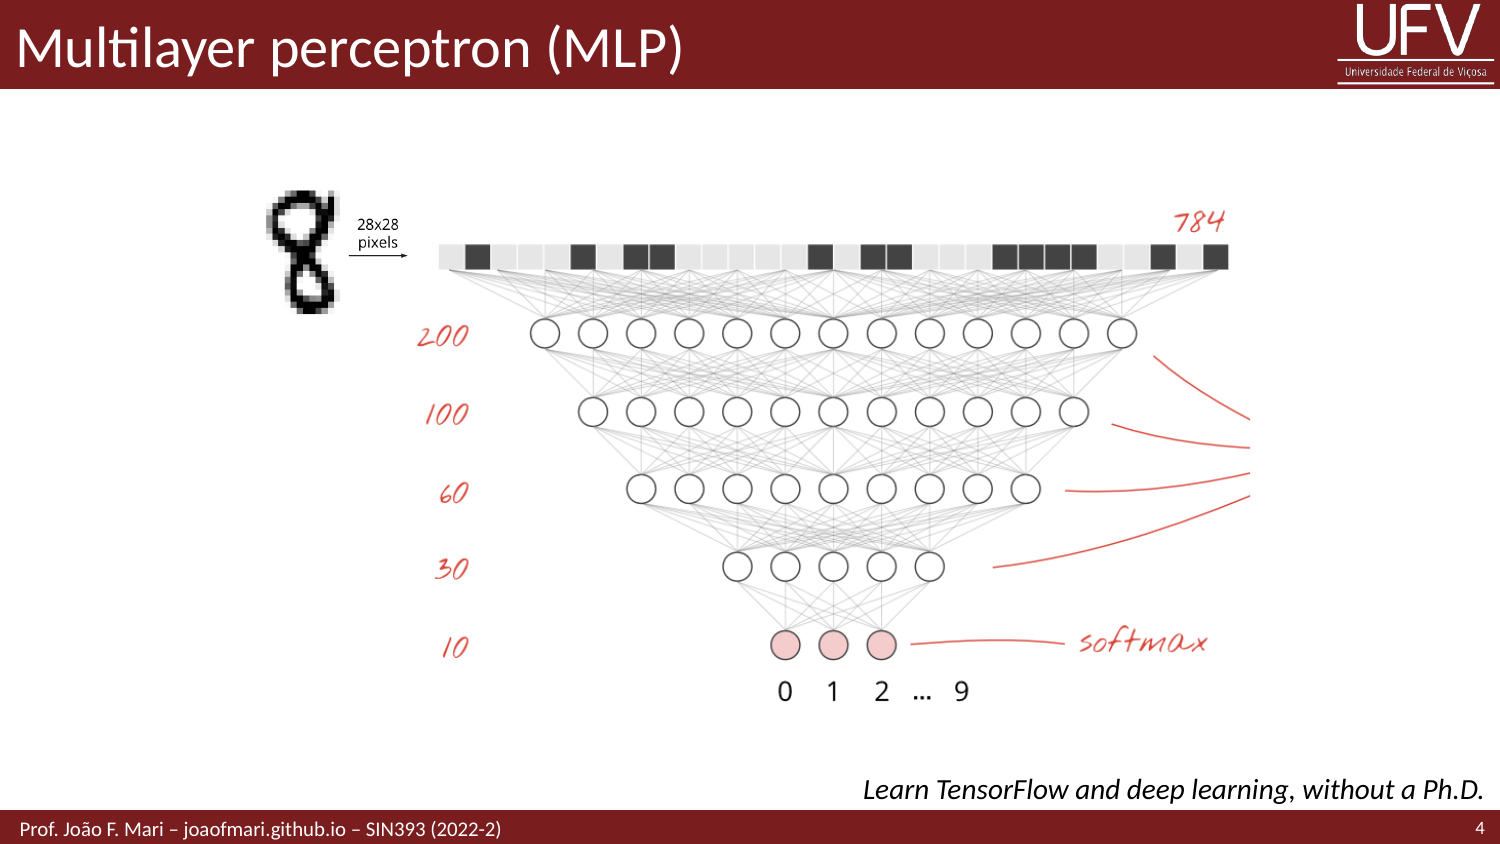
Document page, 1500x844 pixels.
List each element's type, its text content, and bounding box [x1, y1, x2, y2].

title Multilayer perceptron (MLP) [0, 0, 1500, 89]
footer Prof. João F. Mari – joaofmari.github.io – SIN393 (2022-2) [0, 812, 1034, 844]
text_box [249, 170, 1251, 730]
text_box Learn TensorFlow and deep learning, without a Ph.D. [249, 762, 1500, 813]
slide_number 4 [1328, 813, 1500, 844]
